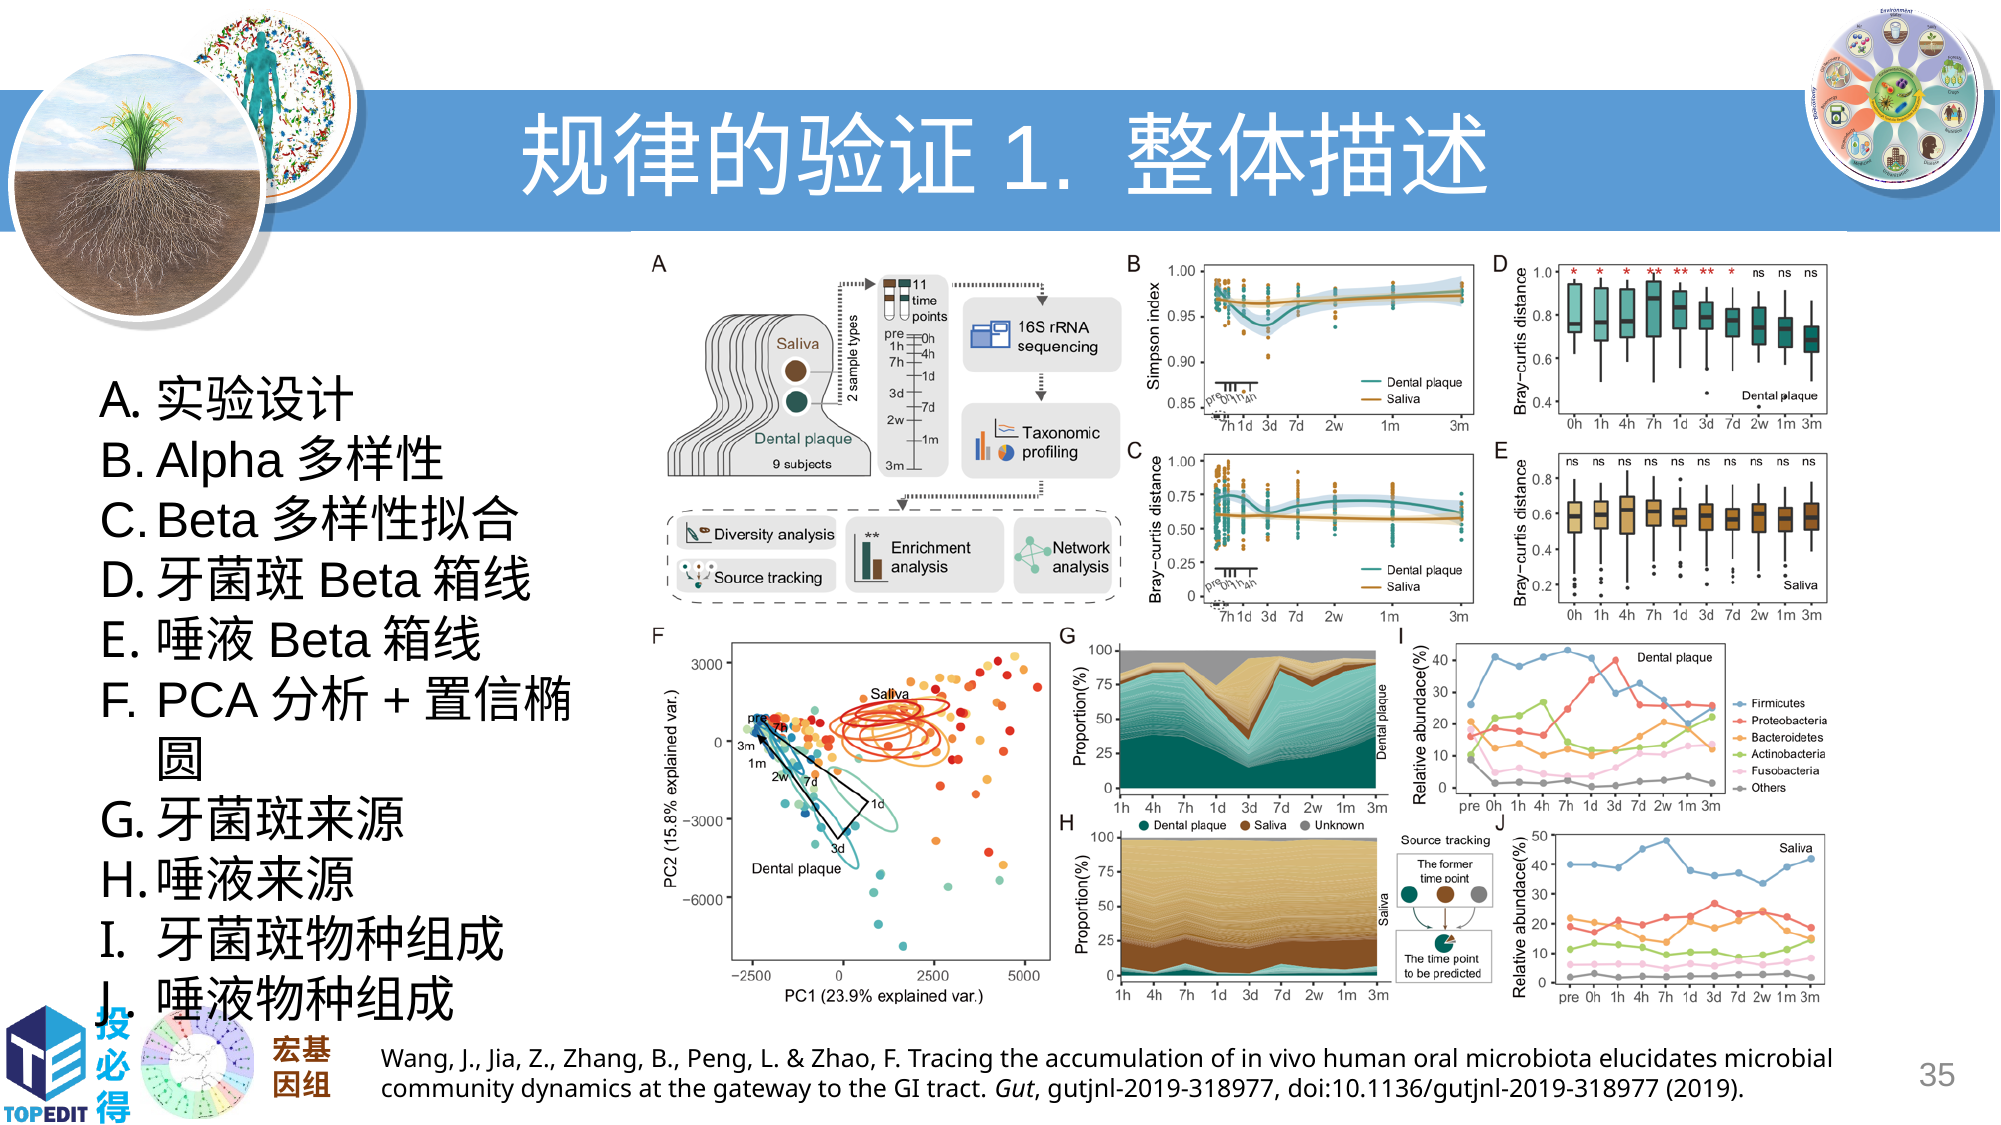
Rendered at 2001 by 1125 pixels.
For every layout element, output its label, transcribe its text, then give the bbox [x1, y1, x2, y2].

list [631, 231, 1847, 1027]
text_box Wang, J., Jia, Z., Zhang, B., Peng, L. & Zhao, F. Tracing the accumulation of in vivo human oral microbiota elucidates microbial community dynamics at the gateway to the GI tract. Gut, gutjnl-2019-318977, doi:10.1136/gutjnl-2019-318977 (2019). [632, 1034, 1897, 1110]
picture [15, 55, 244, 315]
picture [0, 990, 84, 1125]
picture [180, 8, 344, 72]
text_box 实验设计 Alpha多样性 Beta多样性拟合 牙菌斑Beta箱线 唾液Beta箱线 PCA分析+置信椭圆 牙菌斑来源 唾液来源 牙菌斑物种组成 唾液物种组成 [84, 360, 632, 1125]
title 规律的验证1. 整体描述 [143, 72, 1869, 248]
picture [1813, 7, 1977, 183]
footer 35 [1897, 1042, 1981, 1103]
